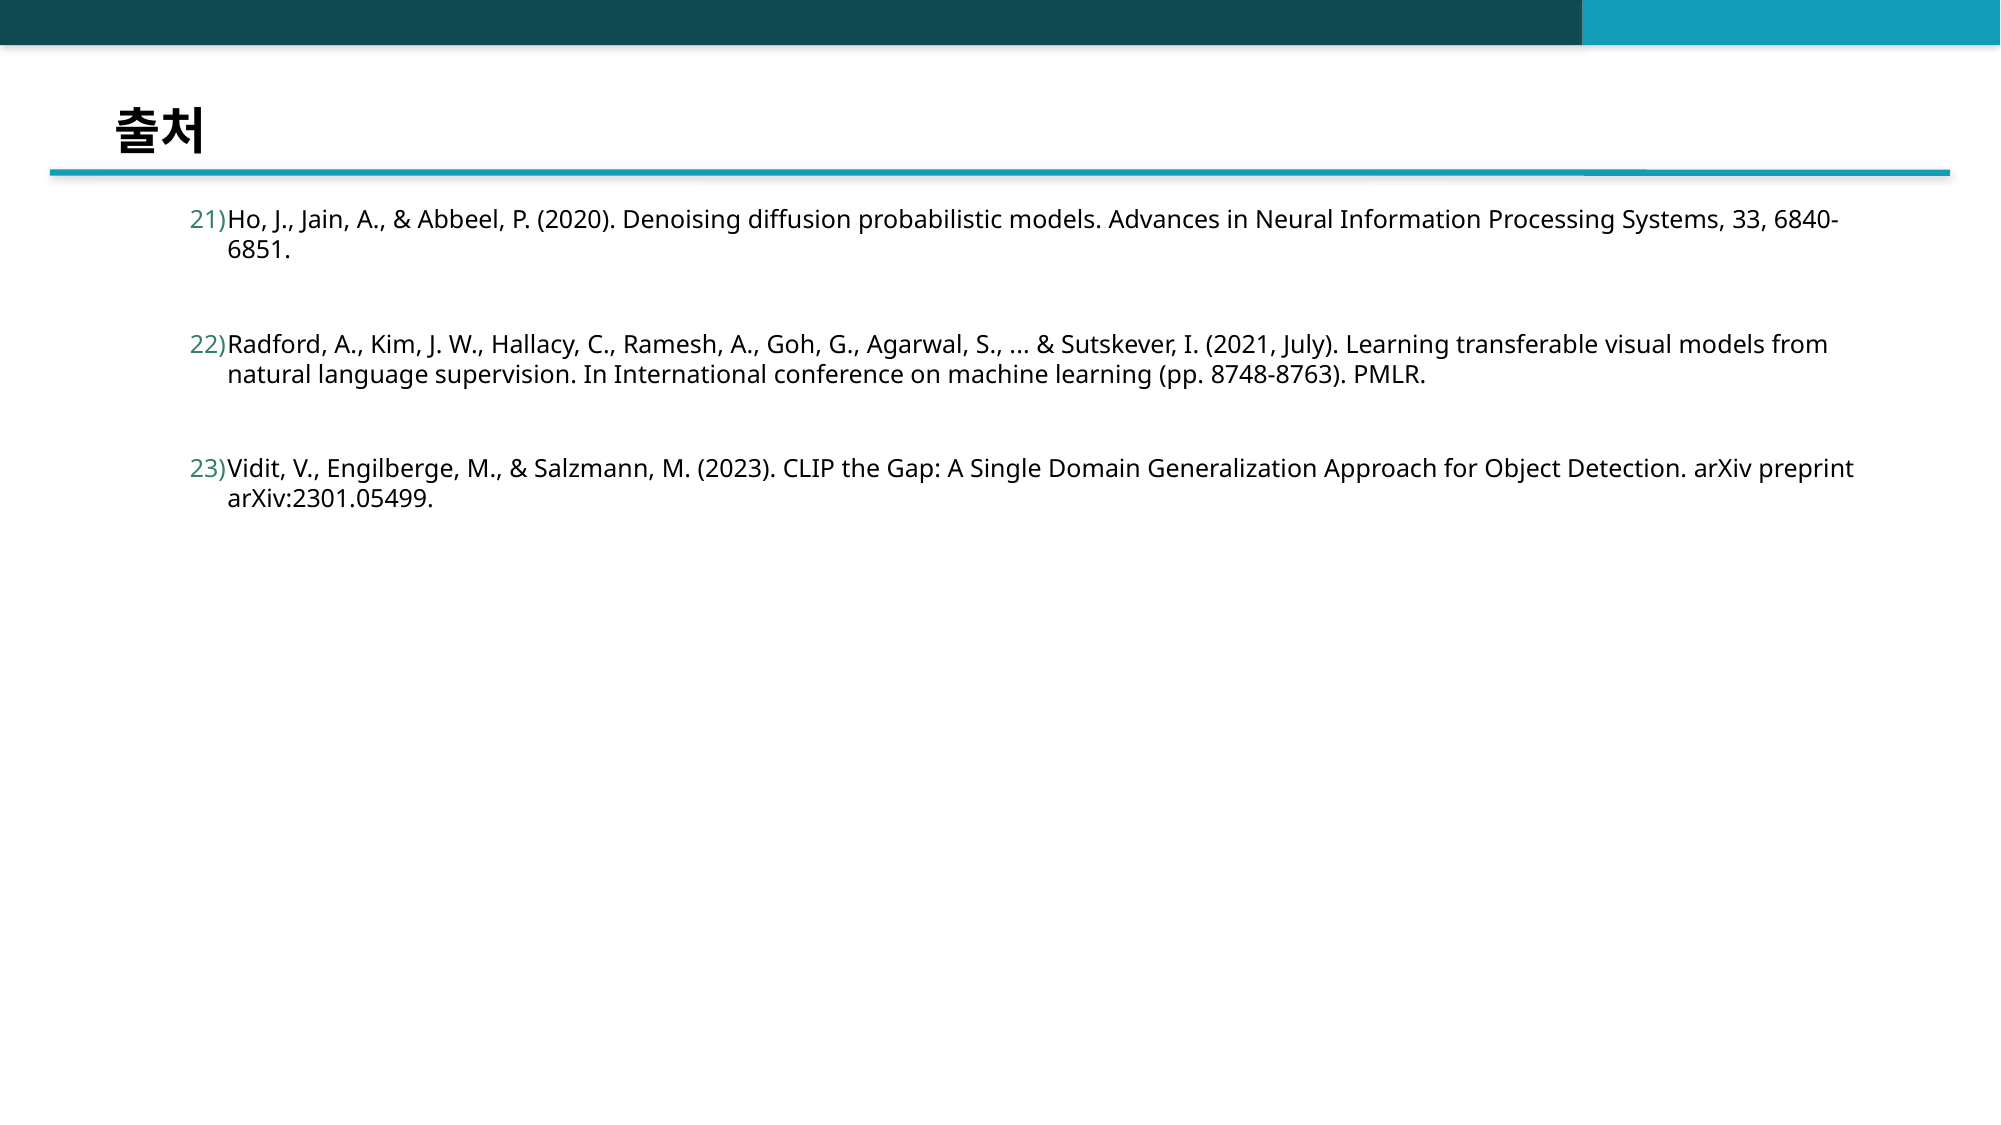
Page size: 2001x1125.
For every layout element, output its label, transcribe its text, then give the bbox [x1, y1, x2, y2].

title 출처 [99, 0, 1900, 168]
list Ho, J., Jain, A., & Abbeel, P. (2020). Denoising diffusion probabilistic models. Advances in Neural Information Processing Systems, 33, 6840-6851. Radford, A., Kim, J. W., Hallacy, C., Ramesh, A., Goh, G., Agarwal, S., ... & Sutskever, I. (2021, July). Learning transferable visual models from natural language supervision. In International conference on machine learning (pp. 8748-8763). PMLR. Vidit, V., Engilberge, M., & Salzmann, M. (2023). CLIP the Gap: A Single Domain Generalization Approach for Object Detection. arXiv preprint arXiv:2301.05499. [99, 196, 1900, 1075]
